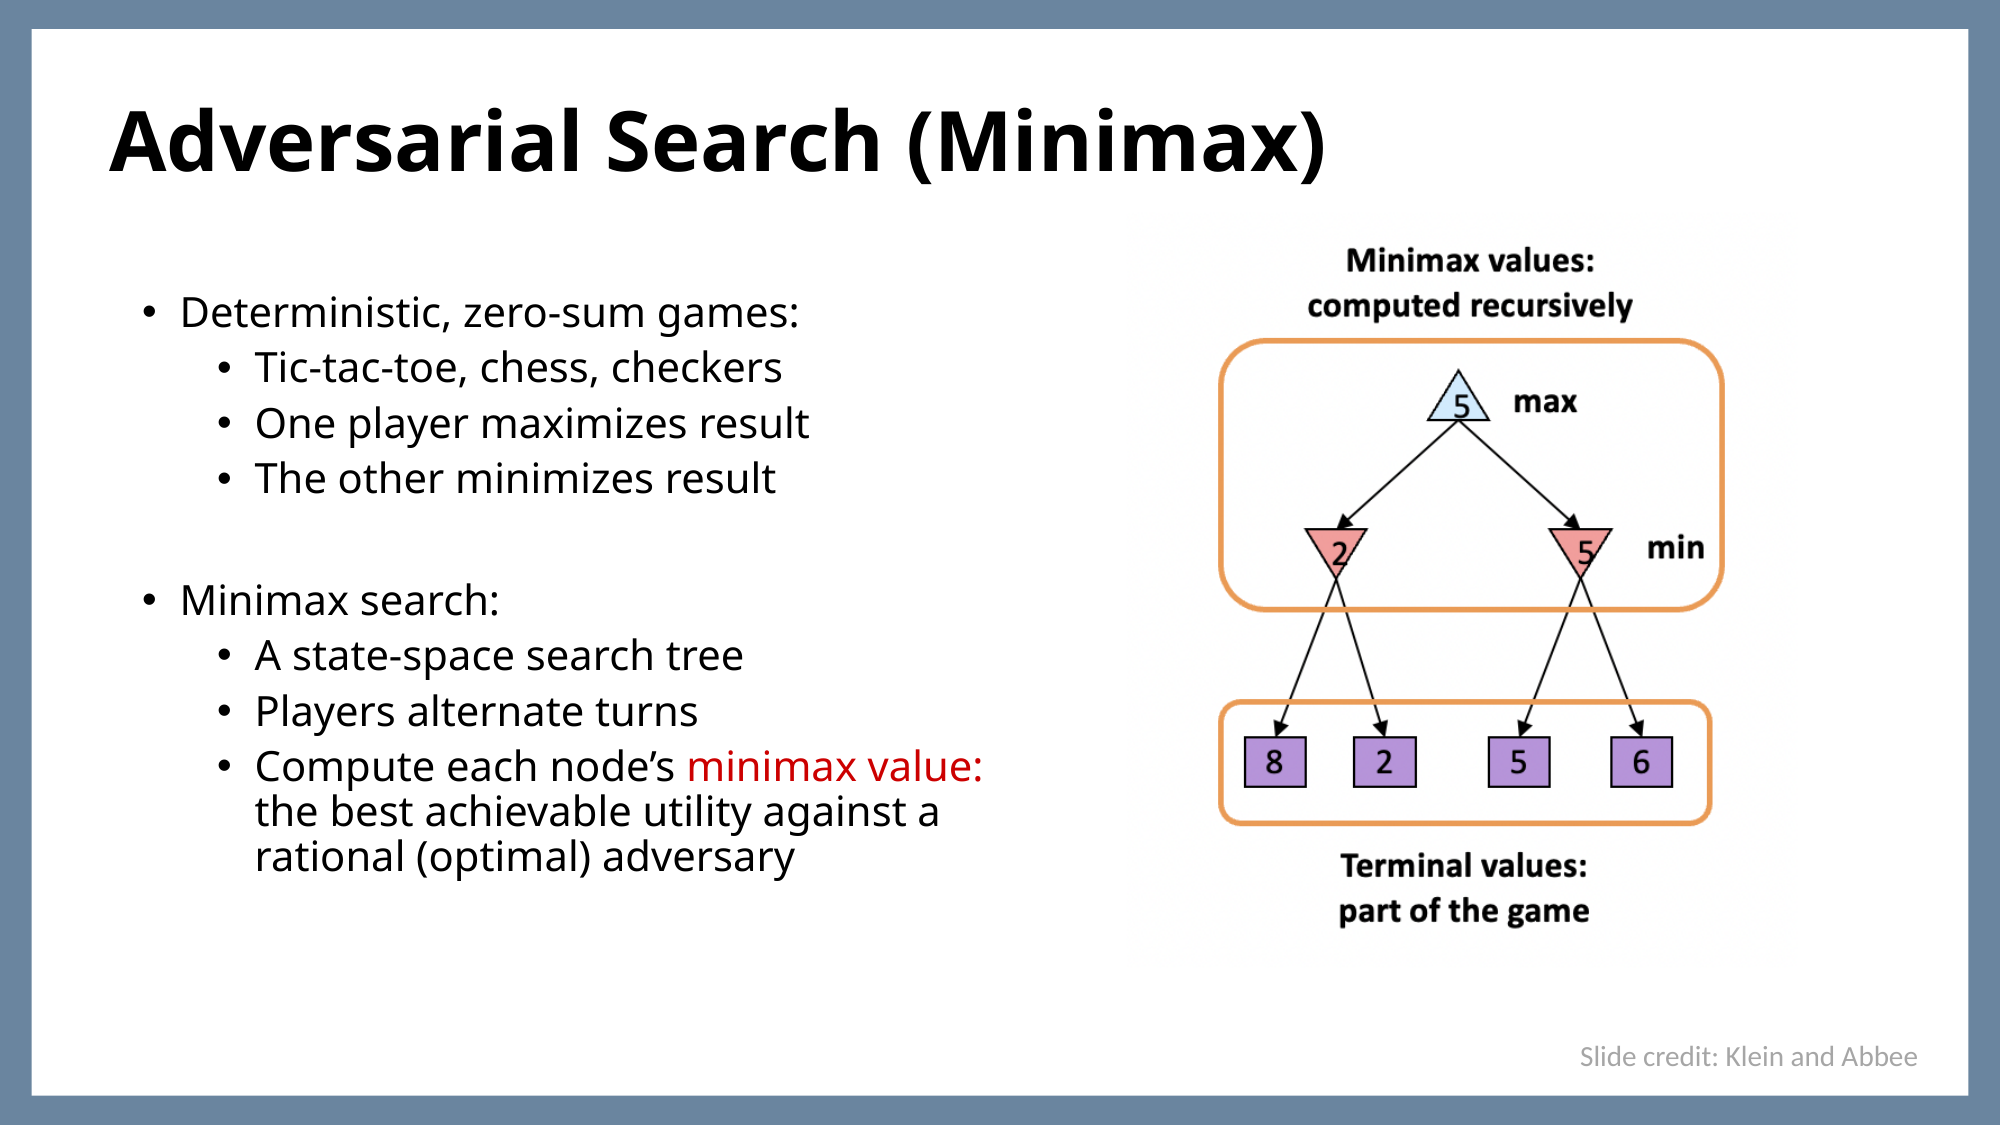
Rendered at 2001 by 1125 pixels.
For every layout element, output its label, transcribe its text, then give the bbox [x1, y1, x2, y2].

text_box Slide credit: Klein and Abbee [1565, 1029, 1934, 1080]
text_box Deterministic, zero-sum games: Tic-tac-toe, chess, checkers One player maximizes result The other minimizes result Minimax search: A state-space search tree Players alternate turns Compute each node’s minimax value: the best achievable utility against a rational (optimal) adversary [127, 283, 1043, 1021]
text_box [77, 68, 688, 186]
picture [1126, 212, 1798, 968]
text_box Adversarial Search (Minimax) [94, 69, 1750, 198]
